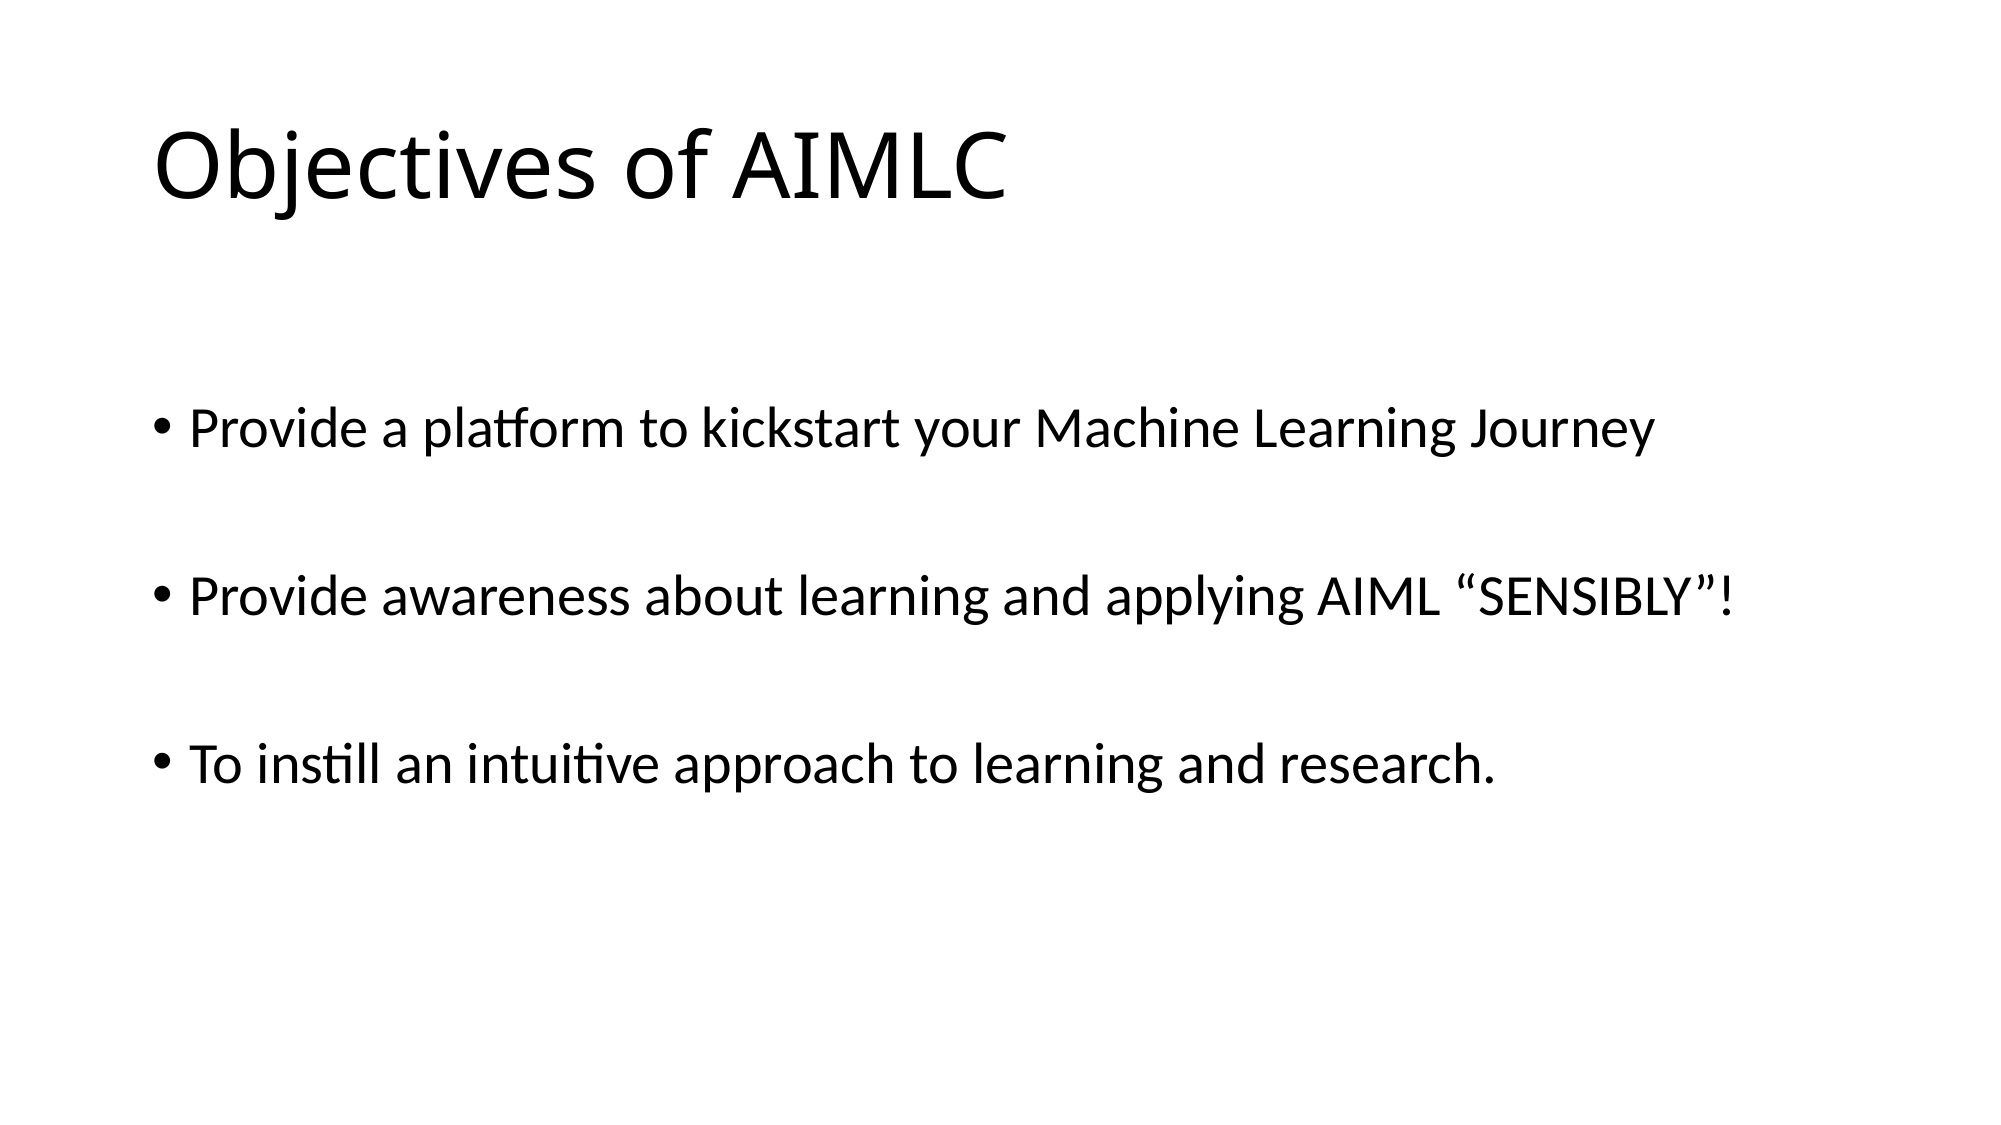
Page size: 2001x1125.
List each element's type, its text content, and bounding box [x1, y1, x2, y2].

text_box Provide a platform to kickstart your Machine Learning Journey Provide awareness about learning and applying AIML “SENSIBLY”! To instill an intuitive approach to learning and research. [137, 299, 1863, 1014]
text_box Objectives of AIMLC [137, 59, 1863, 278]
